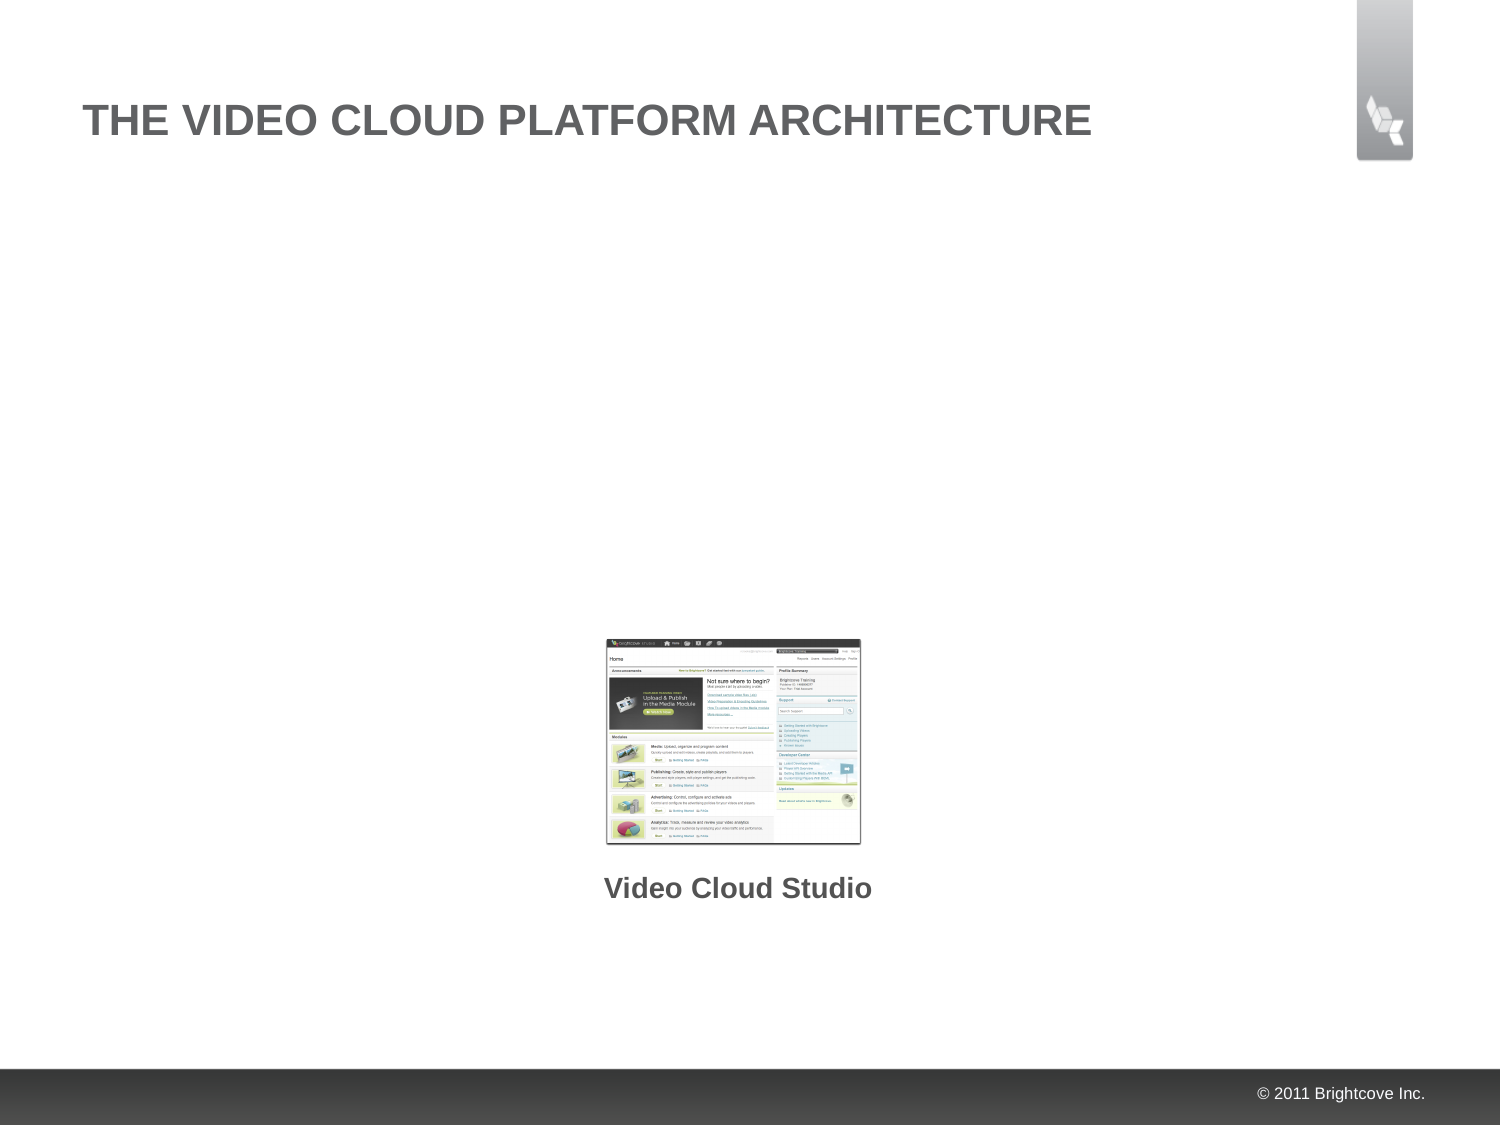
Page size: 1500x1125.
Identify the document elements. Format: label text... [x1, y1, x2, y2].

text_box Video Cloud Studio [588, 862, 888, 913]
title The Video Cloud Platform Architecture [66, 34, 1322, 203]
picture [0, 0, 1500, 1125]
